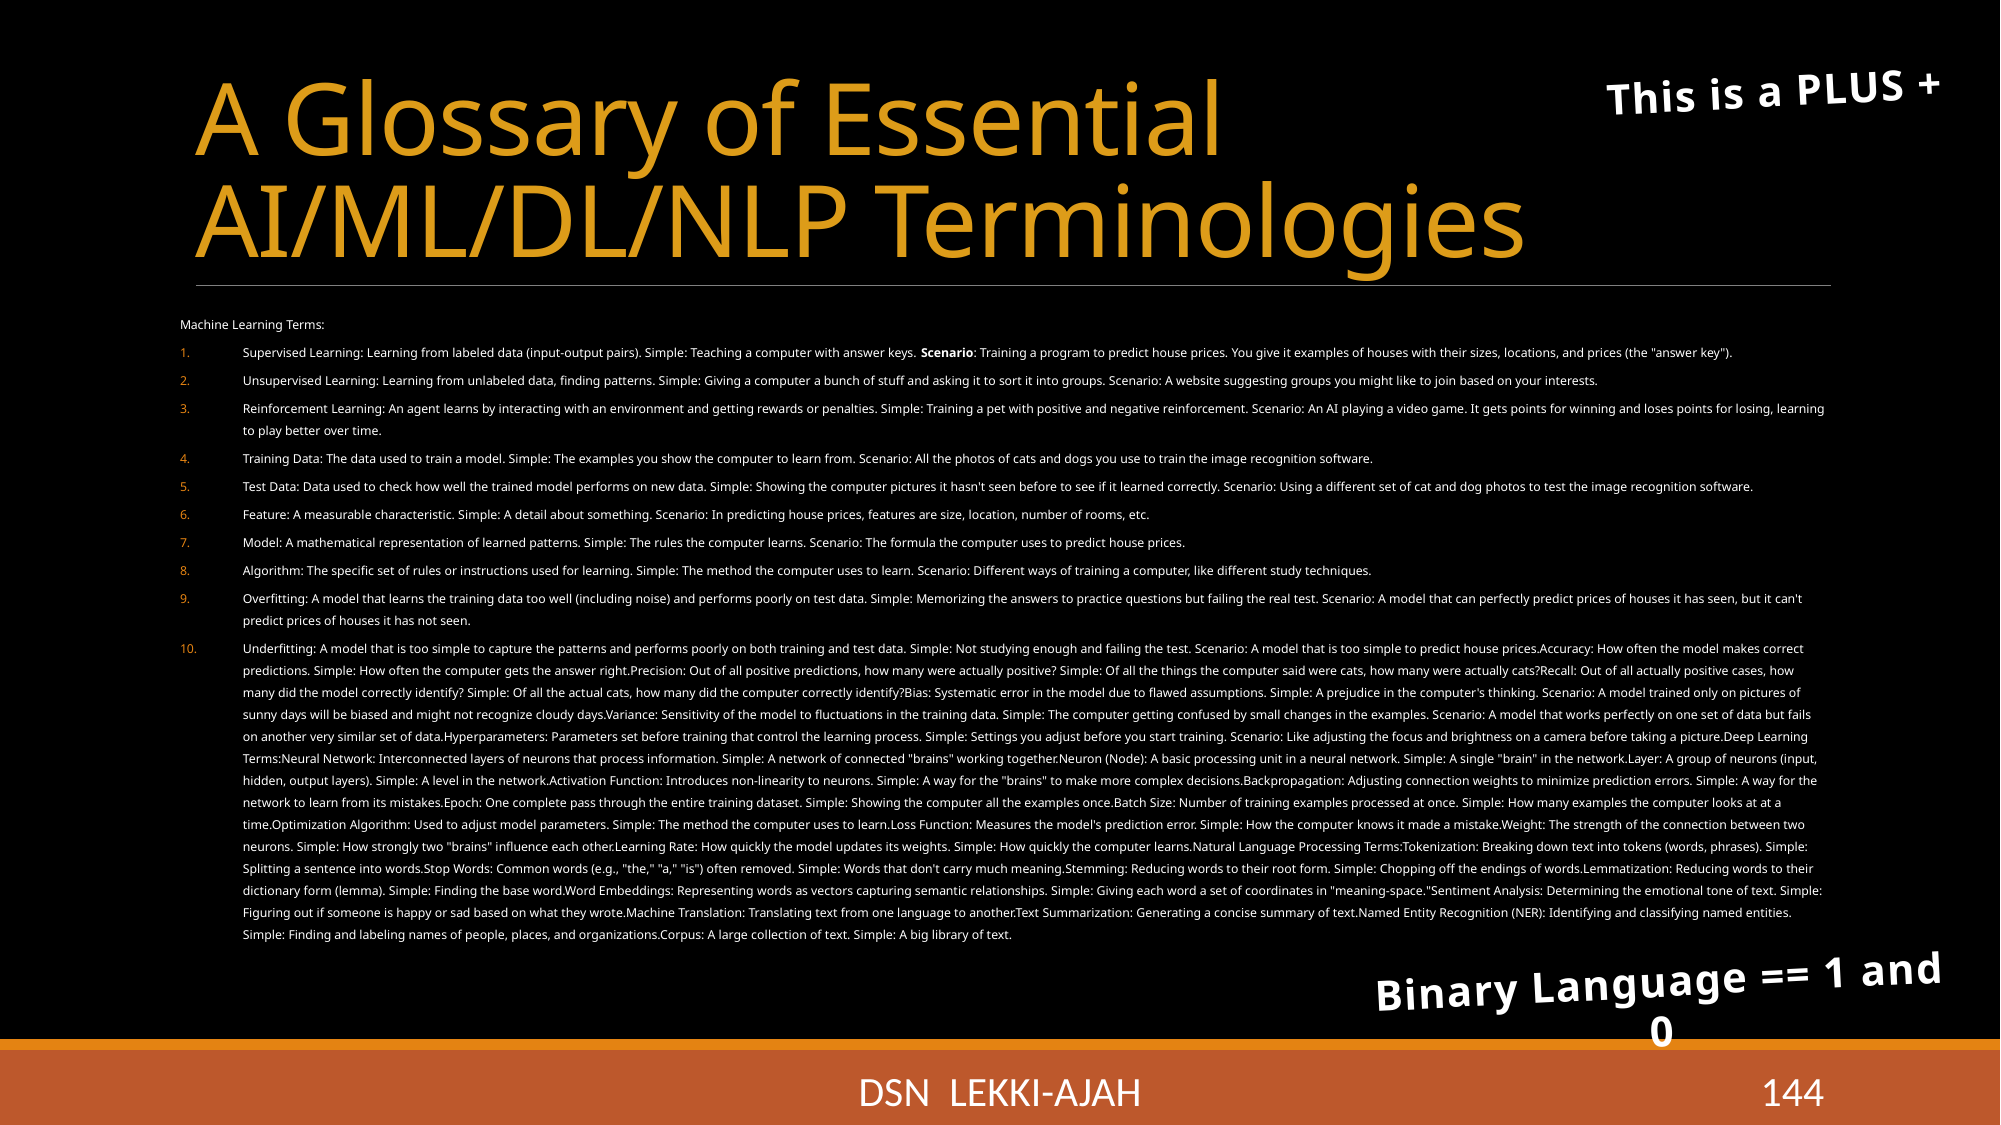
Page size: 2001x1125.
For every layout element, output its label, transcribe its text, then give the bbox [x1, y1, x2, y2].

title A Glossary of Essential AI/ML/DL/NLP Terminologies [180, 47, 1830, 285]
list Machine Learning Terms: Supervised Learning: Learning from labeled data (input-output pairs). Simple: Teaching a computer with answer keys. Scenario: Training a program to predict house prices. You give it examples of houses with their sizes, locations, and prices (the "answer key"). Unsupervised Learning: Learning from unlabeled data, finding patterns. Simple: Giving a computer a bunch of stuff and asking it to sort it into groups. Scenario: A website suggesting groups you might like to join based on your interests. Reinforcement Learning: An agent learns by interacting with an environment and getting rewards or penalties. Simple: Training a pet with positive and negative reinforcement. Scenario: An AI playing a video game. It gets points for winning and loses points for losing, learning to play better over time. Training Data: The data used to train a model. Simple: The examples you show the computer to learn from. Scenario: All the photos of cats and dogs you use to train the image recognition software. Test Data: Data used to check how well the trained model performs on new data. Simple: Showing the computer pictures it hasn't seen before to see if it learned correctly. Scenario: Using a different set of cat and dog photos to test the image recognition software. Feature: A measurable characteristic. Simple: A detail about something. Scenario: In predicting house prices, features are size, location, number of rooms, etc. Model: A mathematical representation of learned patterns. Simple: The rules the computer learns. Scenario: The formula the computer uses to predict house prices. Algorithm: The specific set of rules or instructions used for learning. Simple: The method the computer uses to learn. Scenario: Different ways of training a computer, like different study techniques. Overfitting: A model that learns the training data too well (including noise) and performs poorly on test data. Simple: Memorizing the answers to practice questions but failing the real test. Scenario: A model that can perfectly predict prices of houses it has seen, but it can't predict prices of houses it has not seen. Underfitting: A model that is too simple to capture the patterns and performs poorly on both training and test data. Simple: Not studying enough and failing the test. Scenario: A model that is too simple to predict house prices.Accuracy: How often the model makes correct predictions. Simple: How often the computer gets the answer right.Precision: Out of all positive predictions, how many were actually positive? Simple: Of all the things the computer said were cats, how many were actually cats?Recall: Out of all actually positive cases, how many did the model correctly identify? Simple: Of all the actual cats, how many did the computer correctly identify?Bias: Systematic error in the model due to flawed assumptions. Simple: A prejudice in the computer's thinking. Scenario: A model trained only on pictures of sunny days will be biased and might not recognize cloudy days.Variance: Sensitivity of the model to fluctuations in the training data. Simple: The computer getting confused by small changes in the examples. Scenario: A model that works perfectly on one set of data but fails on another very similar set of data.Hyperparameters: Parameters set before training that control the learning process. Simple: Settings you adjust before you start training. Scenario: Like adjusting the focus and brightness on a camera before taking a picture.Deep Learning Terms:Neural Network: Interconnected layers of neurons that process information. Simple: A network of connected "brains" working together.Neuron (Node): A basic processing unit in a neural network. Simple: A single "brain" in the network.Layer: A group of neurons (input, hidden, output layers). Simple: A level in the network.Activation Function: Introduces non-linearity to neurons. Simple: A way for the "brains" to make more complex decisions.Backpropagation: Adjusting connection weights to minimize prediction errors. Simple: A way for the network to learn from its mistakes.Epoch: One complete pass through the entire training dataset. Simple: Showing the computer all the examples once.Batch Size: Number of training examples processed at once. Simple: How many examples the computer looks at at a time.Optimization Algorithm: Used to adjust model parameters. Simple: The method the computer uses to learn.Loss Function: Measures the model's prediction error. Simple: How the computer knows it made a mistake.Weight: The strength of the connection between two neurons. Simple: How strongly two "brains" influence each other.Learning Rate: How quickly the model updates its weights. Simple: How quickly the computer learns.Natural Language Processing Terms:Tokenization: Breaking down text into tokens (words, phrases). Simple: Splitting a sentence into words.Stop Words: Common words (e.g., "the," "a," "is") often removed. Simple: Words that don't carry much meaning.Stemming: Reducing words to their root form. Simple: Chopping off the endings of words.Lemmatization: Reducing words to their dictionary form (lemma). Simple: Finding the base word.Word Embeddings: Representing words as vectors capturing semantic relationships. Simple: Giving each word a set of coordinates in "meaning-space."Sentiment Analysis: Determining the emotional tone of text. Simple: Figuring out if someone is happy or sad based on what they wrote.Machine Translation: Translating text from one language to another.Text Summarization: Generating a concise summary of text.Named Entity Recognition (NER): Identifying and classifying named entities. Simple: Finding and labeling names of people, places, and organizations.Corpus: A large collection of text. Simple: A big library of text. [180, 302, 1830, 963]
slide_number 144 [1624, 1059, 1840, 1120]
footer DSN LEKKI-AJAH [604, 1059, 1396, 1120]
text_box This is a PLUS + [1566, 47, 1982, 134]
text_box Binary Language == 1 and 0 [1344, 931, 1977, 1079]
